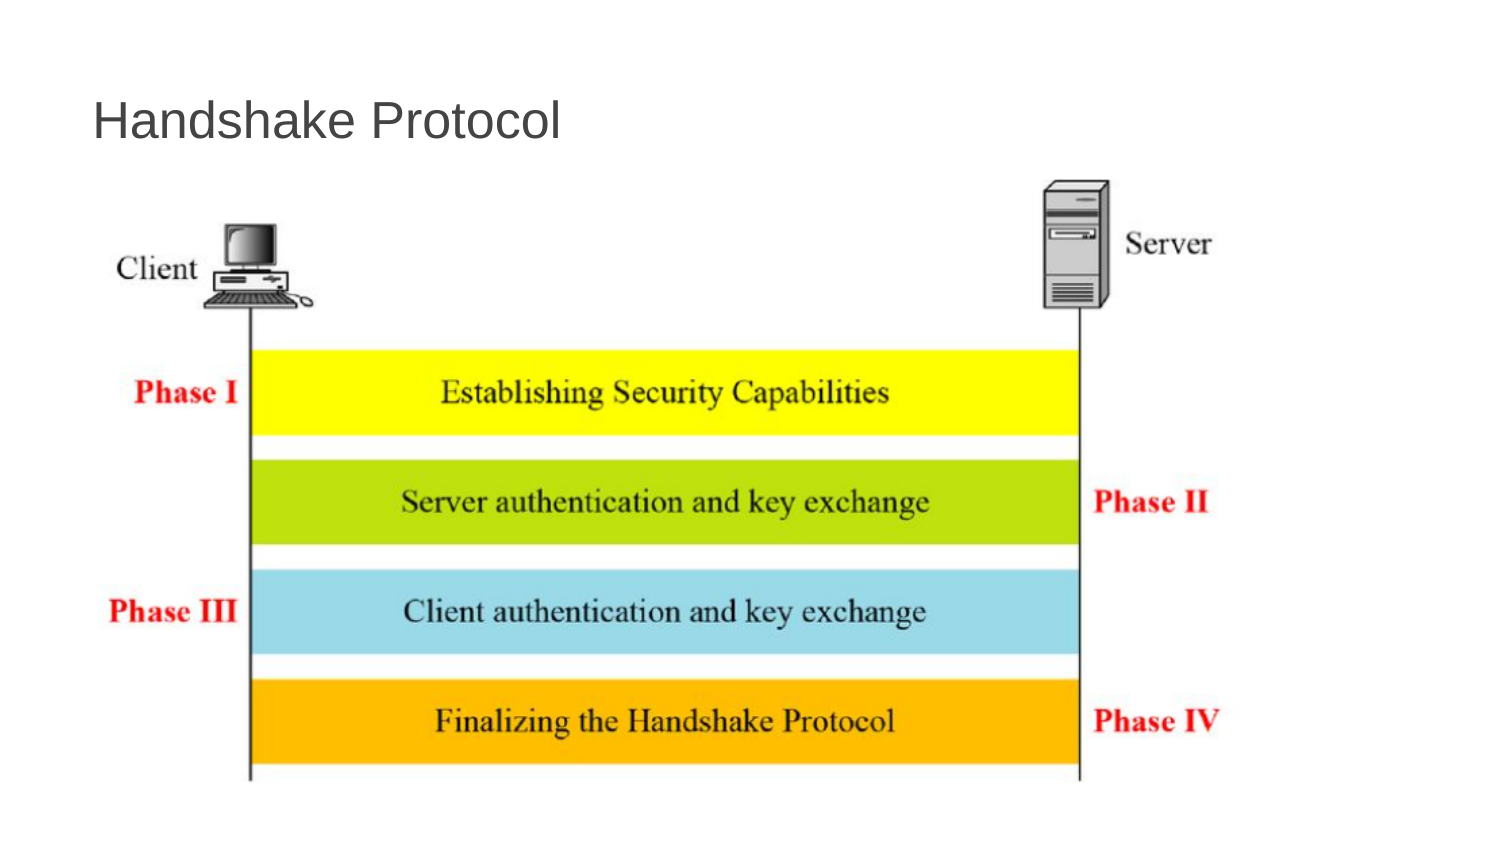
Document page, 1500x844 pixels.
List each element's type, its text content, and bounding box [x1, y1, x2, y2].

picture [50, 179, 1268, 807]
title Handshake Protocol [77, 76, 1476, 171]
